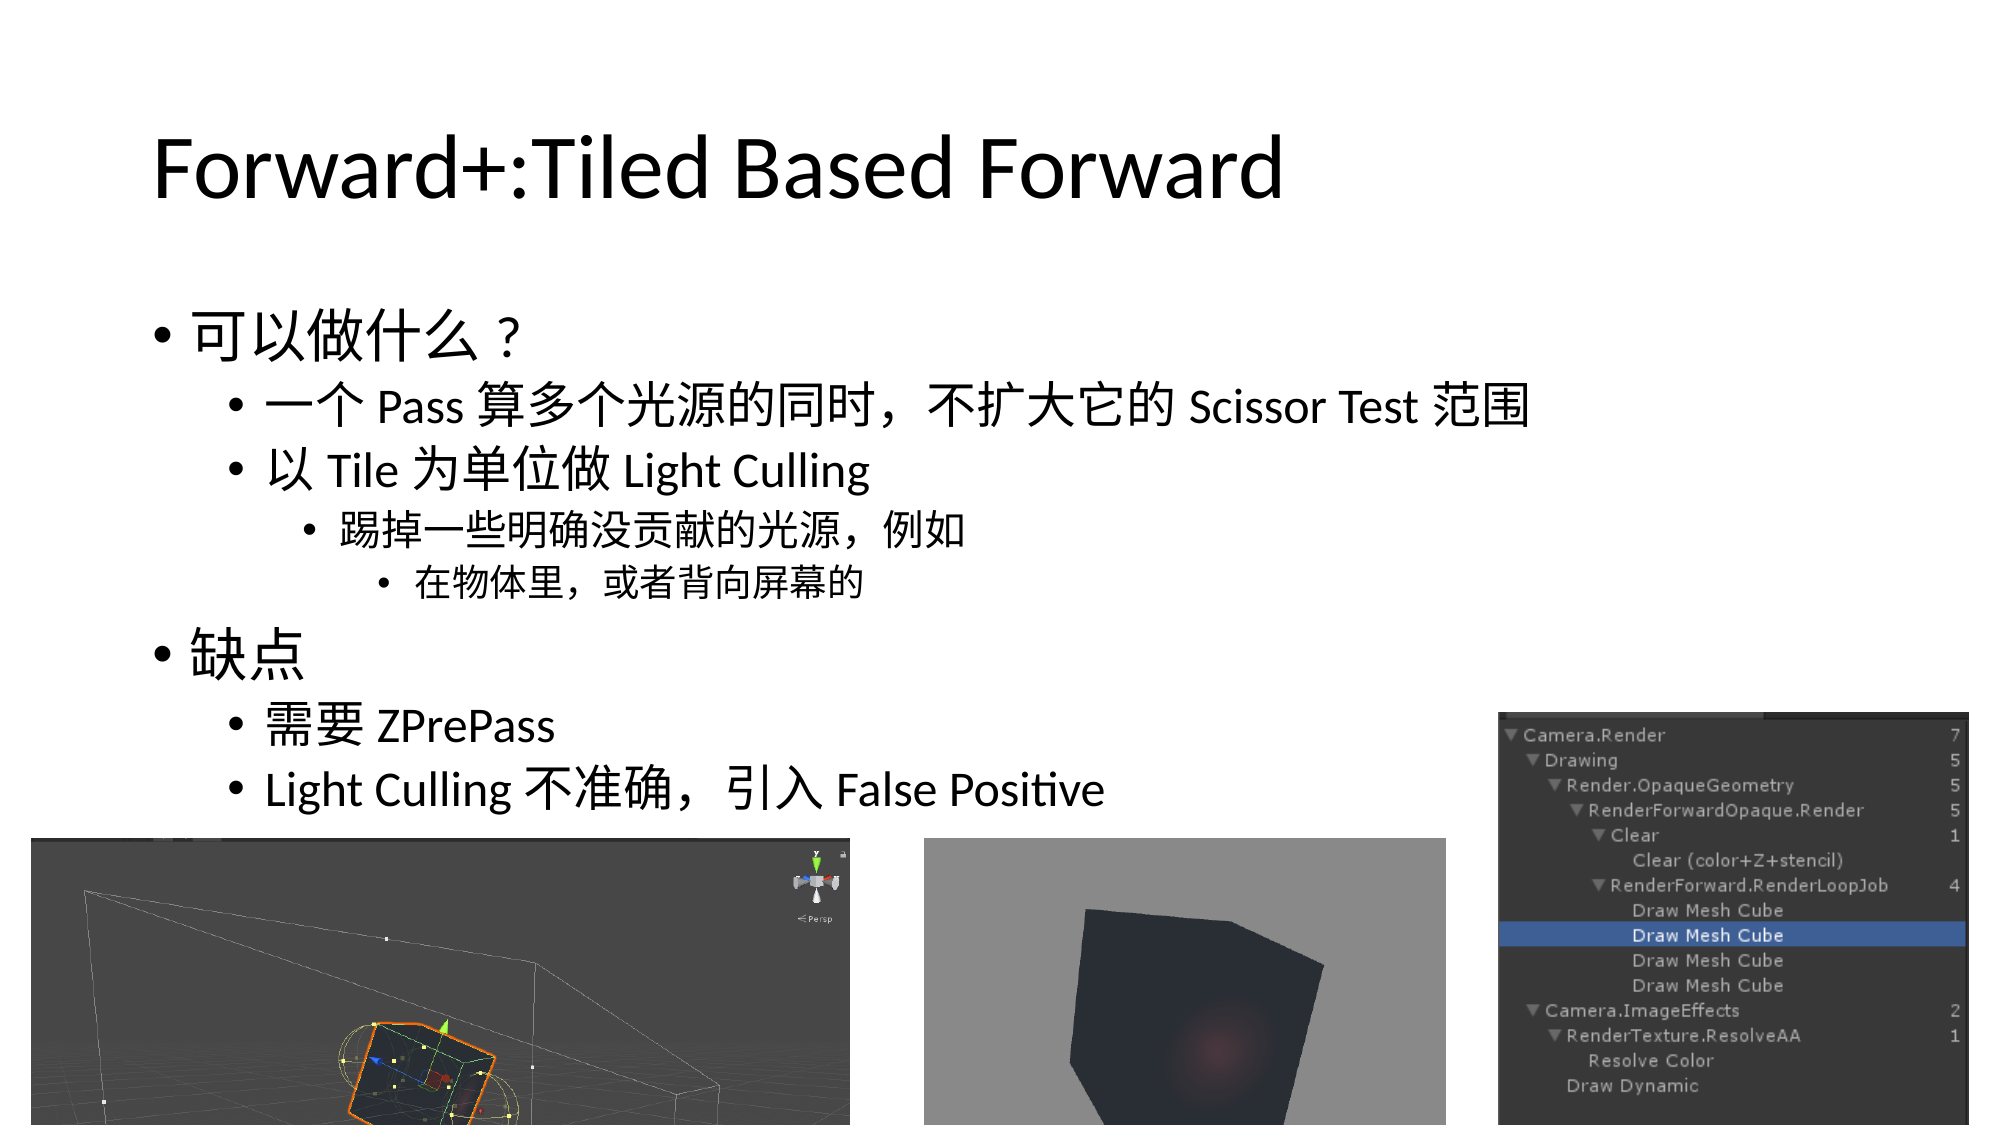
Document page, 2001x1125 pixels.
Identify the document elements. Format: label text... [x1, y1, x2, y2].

picture [31, 838, 850, 1125]
title Forward+:Tiled Based Forward [137, 59, 1863, 278]
picture [1497, 712, 1969, 1125]
picture [924, 838, 1446, 1125]
list 可以做什么? 一个Pass算多个光源的同时，不扩大它的Scissor Test范围 以Tile为单位做Light Culling 踢掉一些明确没贡献的光源，例如 在物体里，或者背向屏幕的 缺点 需要ZPrePass Light Culling不准确，引入False Positive [137, 299, 1863, 1014]
